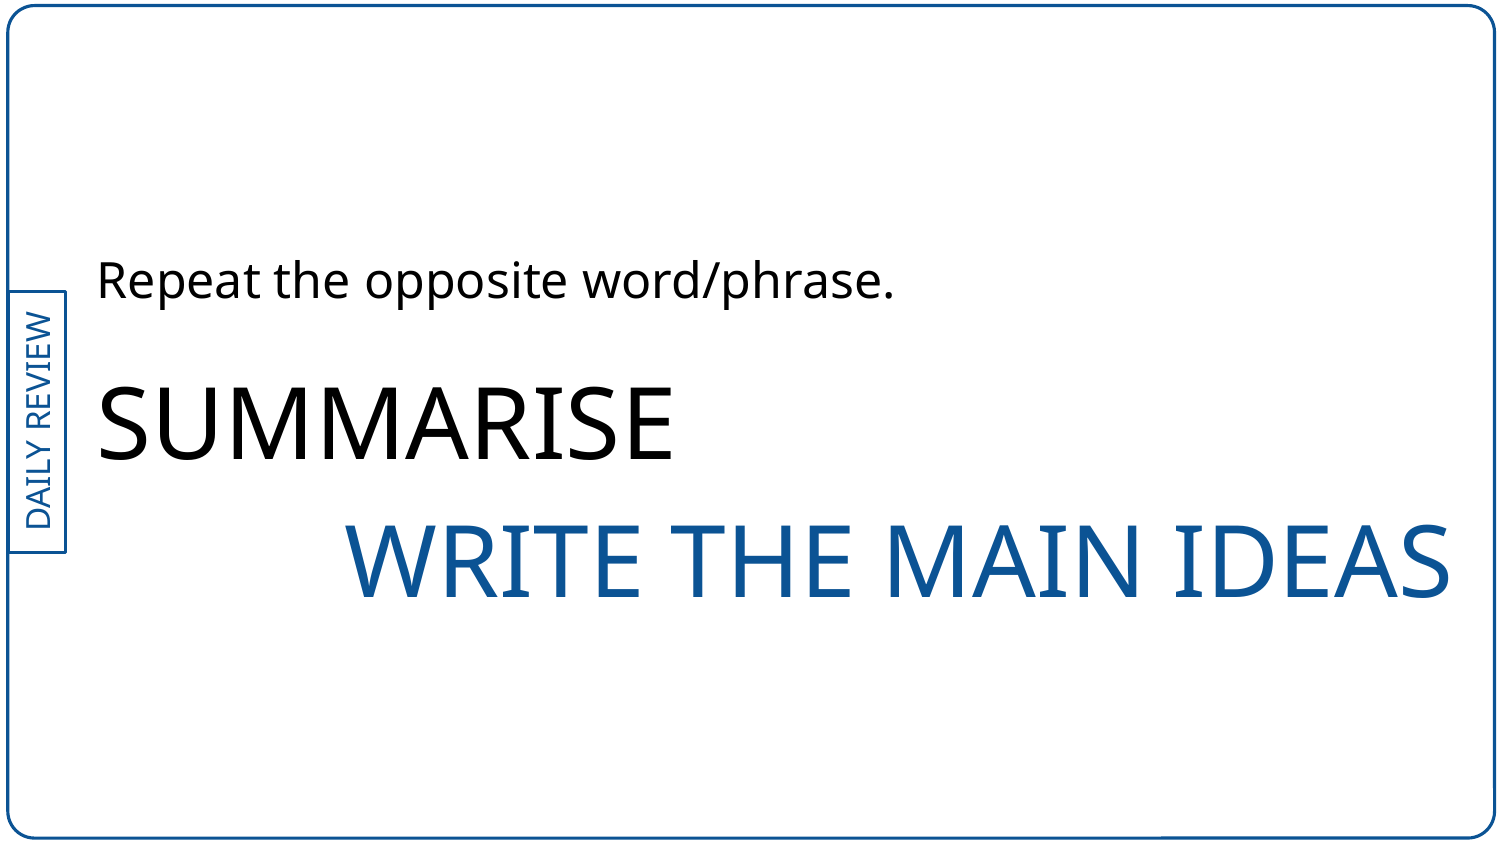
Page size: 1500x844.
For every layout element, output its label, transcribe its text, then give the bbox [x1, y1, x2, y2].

list Repeat the opposite word/phrase. SUMMARISE WRITE THE MAIN IDEAS [81, 92, 1470, 765]
